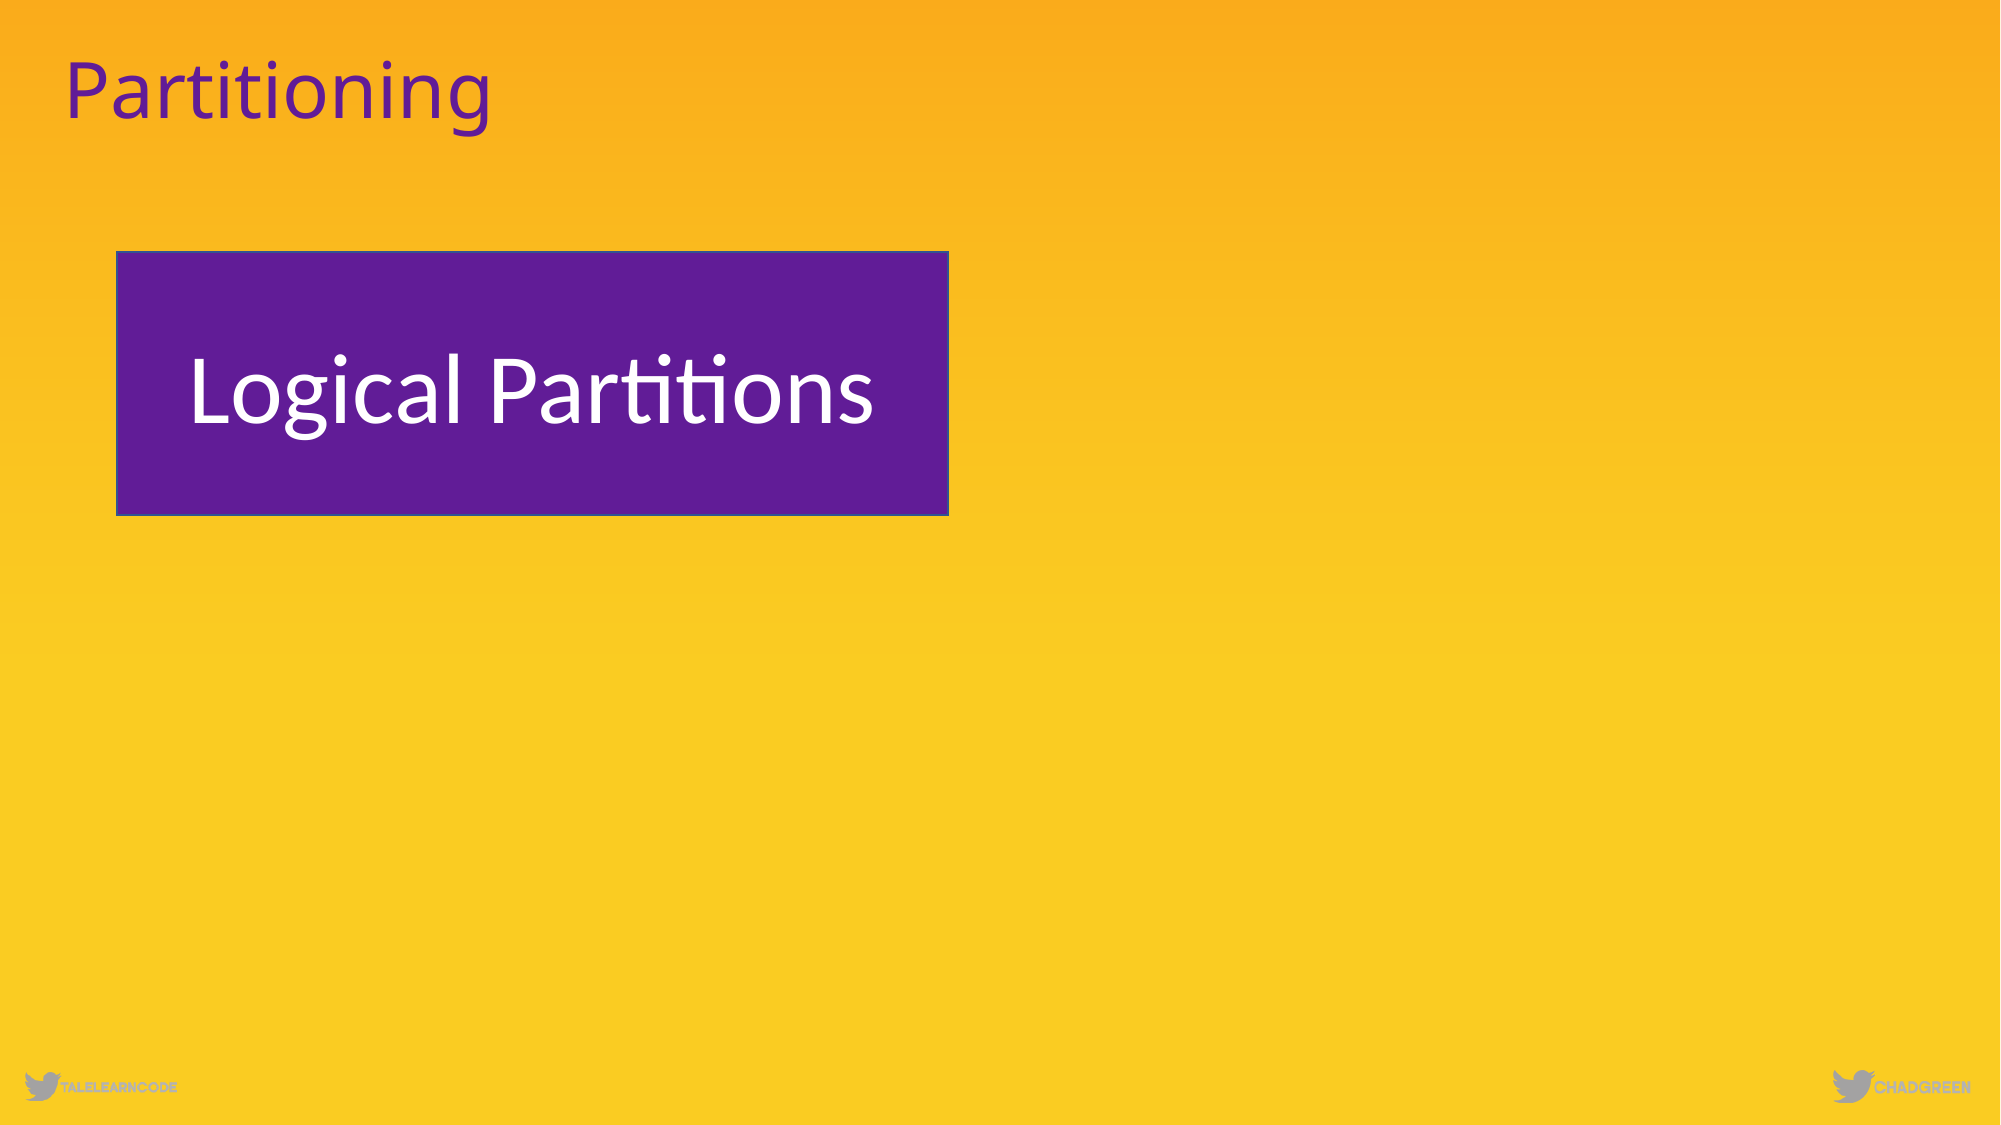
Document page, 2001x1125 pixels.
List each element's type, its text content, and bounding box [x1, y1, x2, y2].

title Partitioning [48, 34, 1947, 146]
text_box Logical Partitions [116, 251, 949, 516]
picture [0, 0, 2001, 1125]
